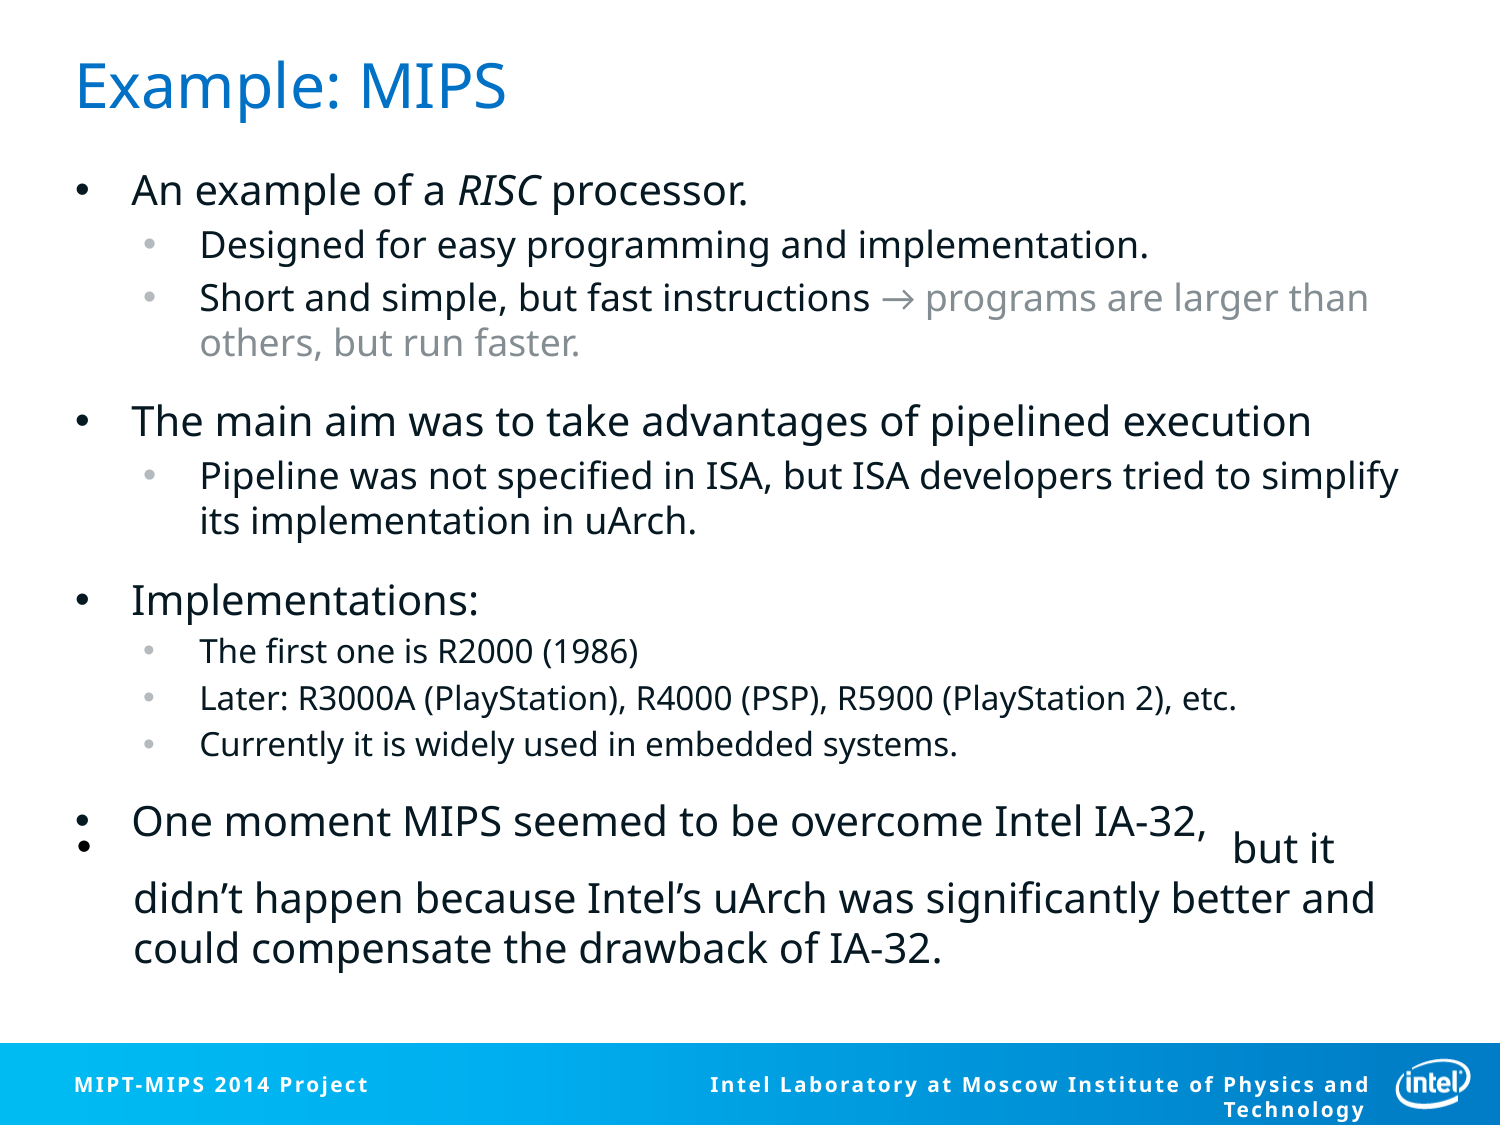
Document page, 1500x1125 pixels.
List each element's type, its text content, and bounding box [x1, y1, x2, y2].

picture [1324, 1043, 1500, 1125]
list An example of a RISC processor. Designed for easy programming and implementation. Short and simple, but fast instructions → programs are larger than others, but run faster. The main aim was to take advantages of pipelined execution Pipeline was not specified in ISA, but ISA developers tried to simplify its implementation in uArch. Implementations: The first one is R2000 (1986) Later: R3000A (PlayStation), R4000 (PSP), R5900 (PlayStation 2), etc. Currently it is widely used in embedded systems. One moment MIPS seemed to be overcome Intel IA-32, but it didn’t happen because Intel’s uArch was significantly better and could compensate the drawback of IA-32. [74, 163, 1426, 1001]
picture [1243, 1043, 1253, 1125]
picture [1307, 1043, 1314, 1125]
picture [1289, 1043, 1296, 1125]
title Example: MIPS [74, 66, 1425, 163]
text_box One moment MIPS seemed to be overcome Intel IA-32,, but it didn’t happen because Intel’s uArch was significantly better and could compensate the drawback of IA-32. [76, 821, 1427, 965]
